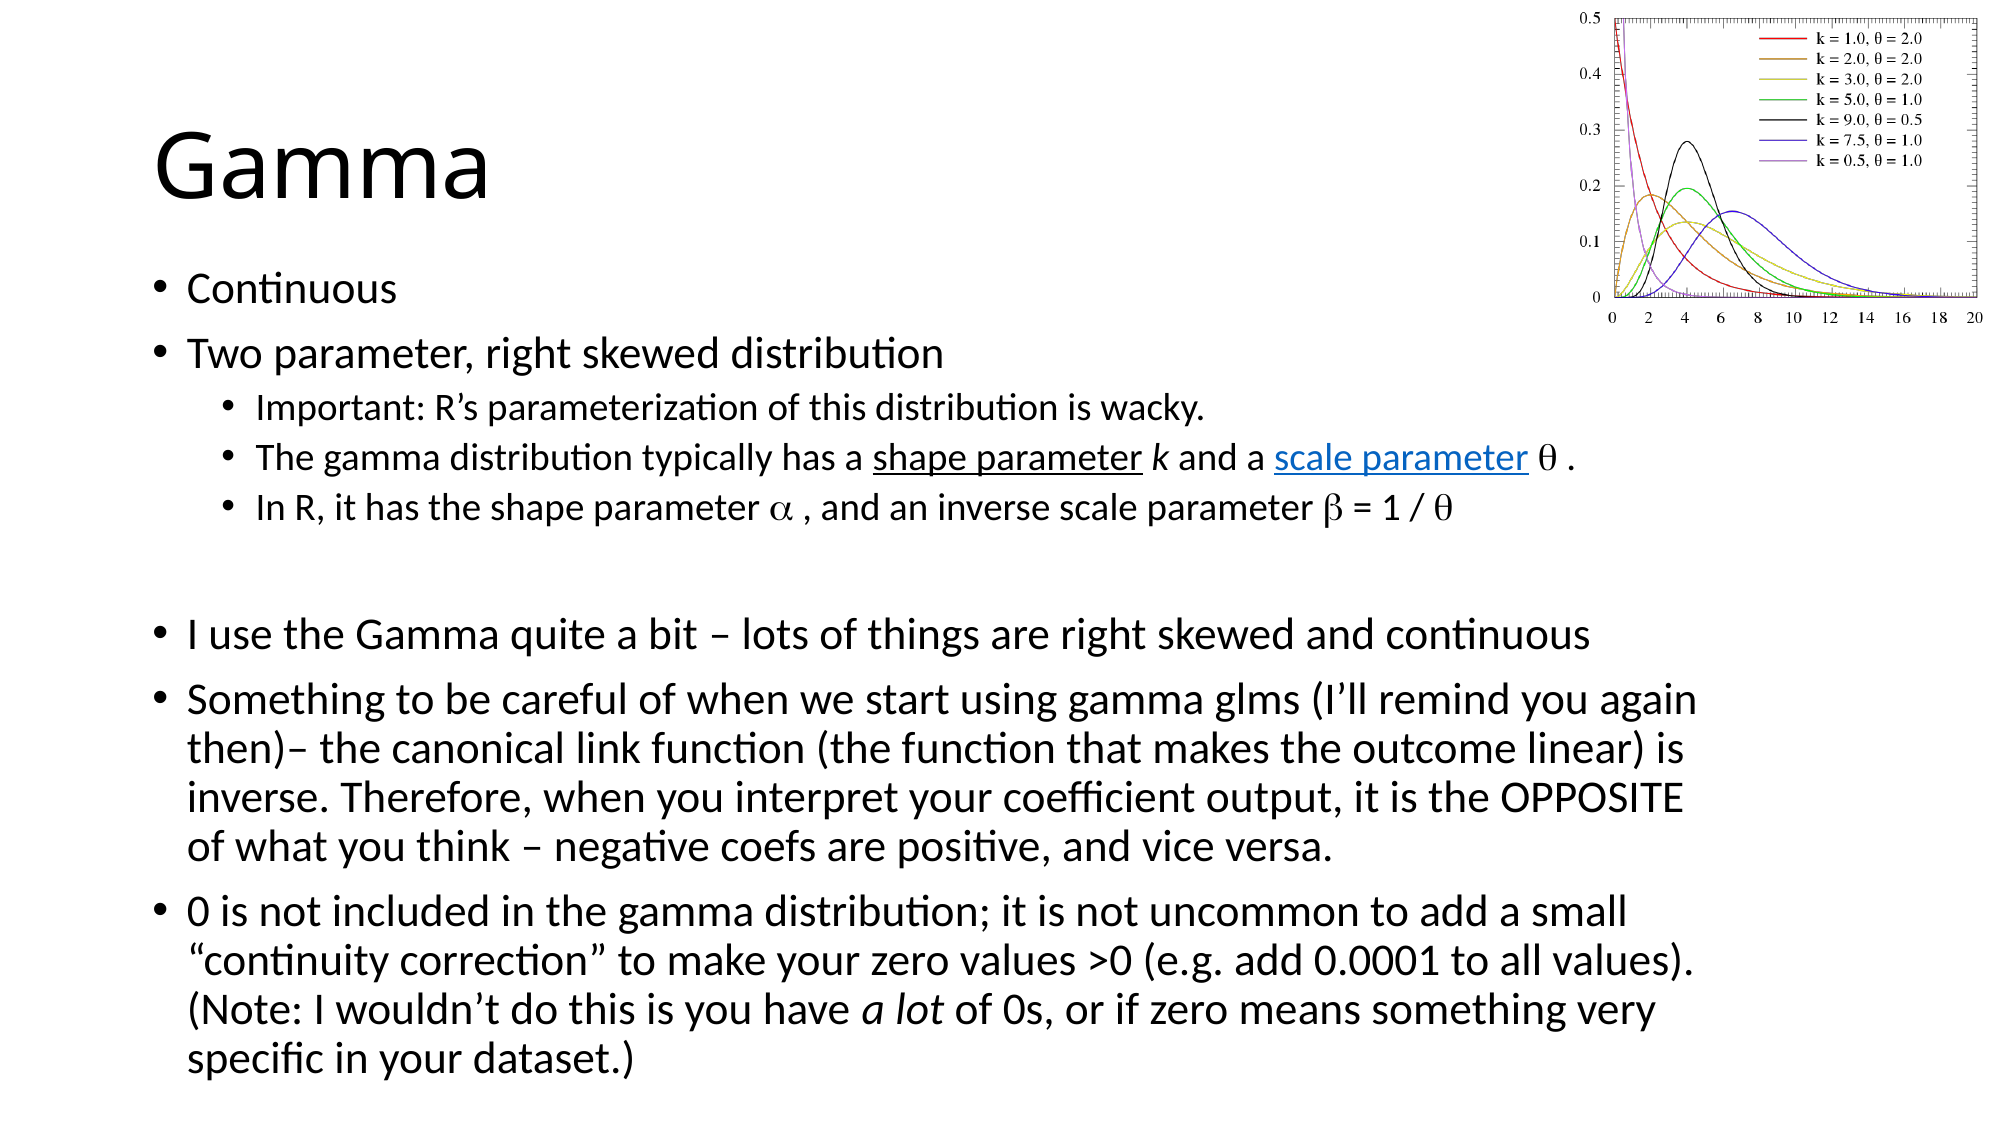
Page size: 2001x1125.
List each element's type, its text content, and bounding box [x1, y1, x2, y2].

title Gamma [137, 59, 1553, 256]
picture [1553, 0, 2000, 338]
list Continuous Two parameter, right skewed distribution Important: R’s parameterization of this distribution is wacky. The gamma distribution typically has a shape parameter k and a scale parameter  . In R, it has the shape parameter  , and an inverse scale parameter  = 1 /  I use the Gamma quite a bit – lots of things are right skewed and continuous Something to be careful of when we start using gamma glms (I’ll remind you again then)– the canonical link function (the function that makes the outcome linear) is inverse. Therefore, when you interpret your coefficient output, it is the OPPOSITE of what you think – negative coefs are positive, and vice versa. 0 is not included in the gamma distribution; it is not uncommon to add a small “continuity correction” to make your zero values >0 (e.g. add 0.0001 to all values). (Note: I wouldn’t do this is you have a lot of 0s, or if zero means something very specific in your dataset.) [137, 256, 1746, 1093]
